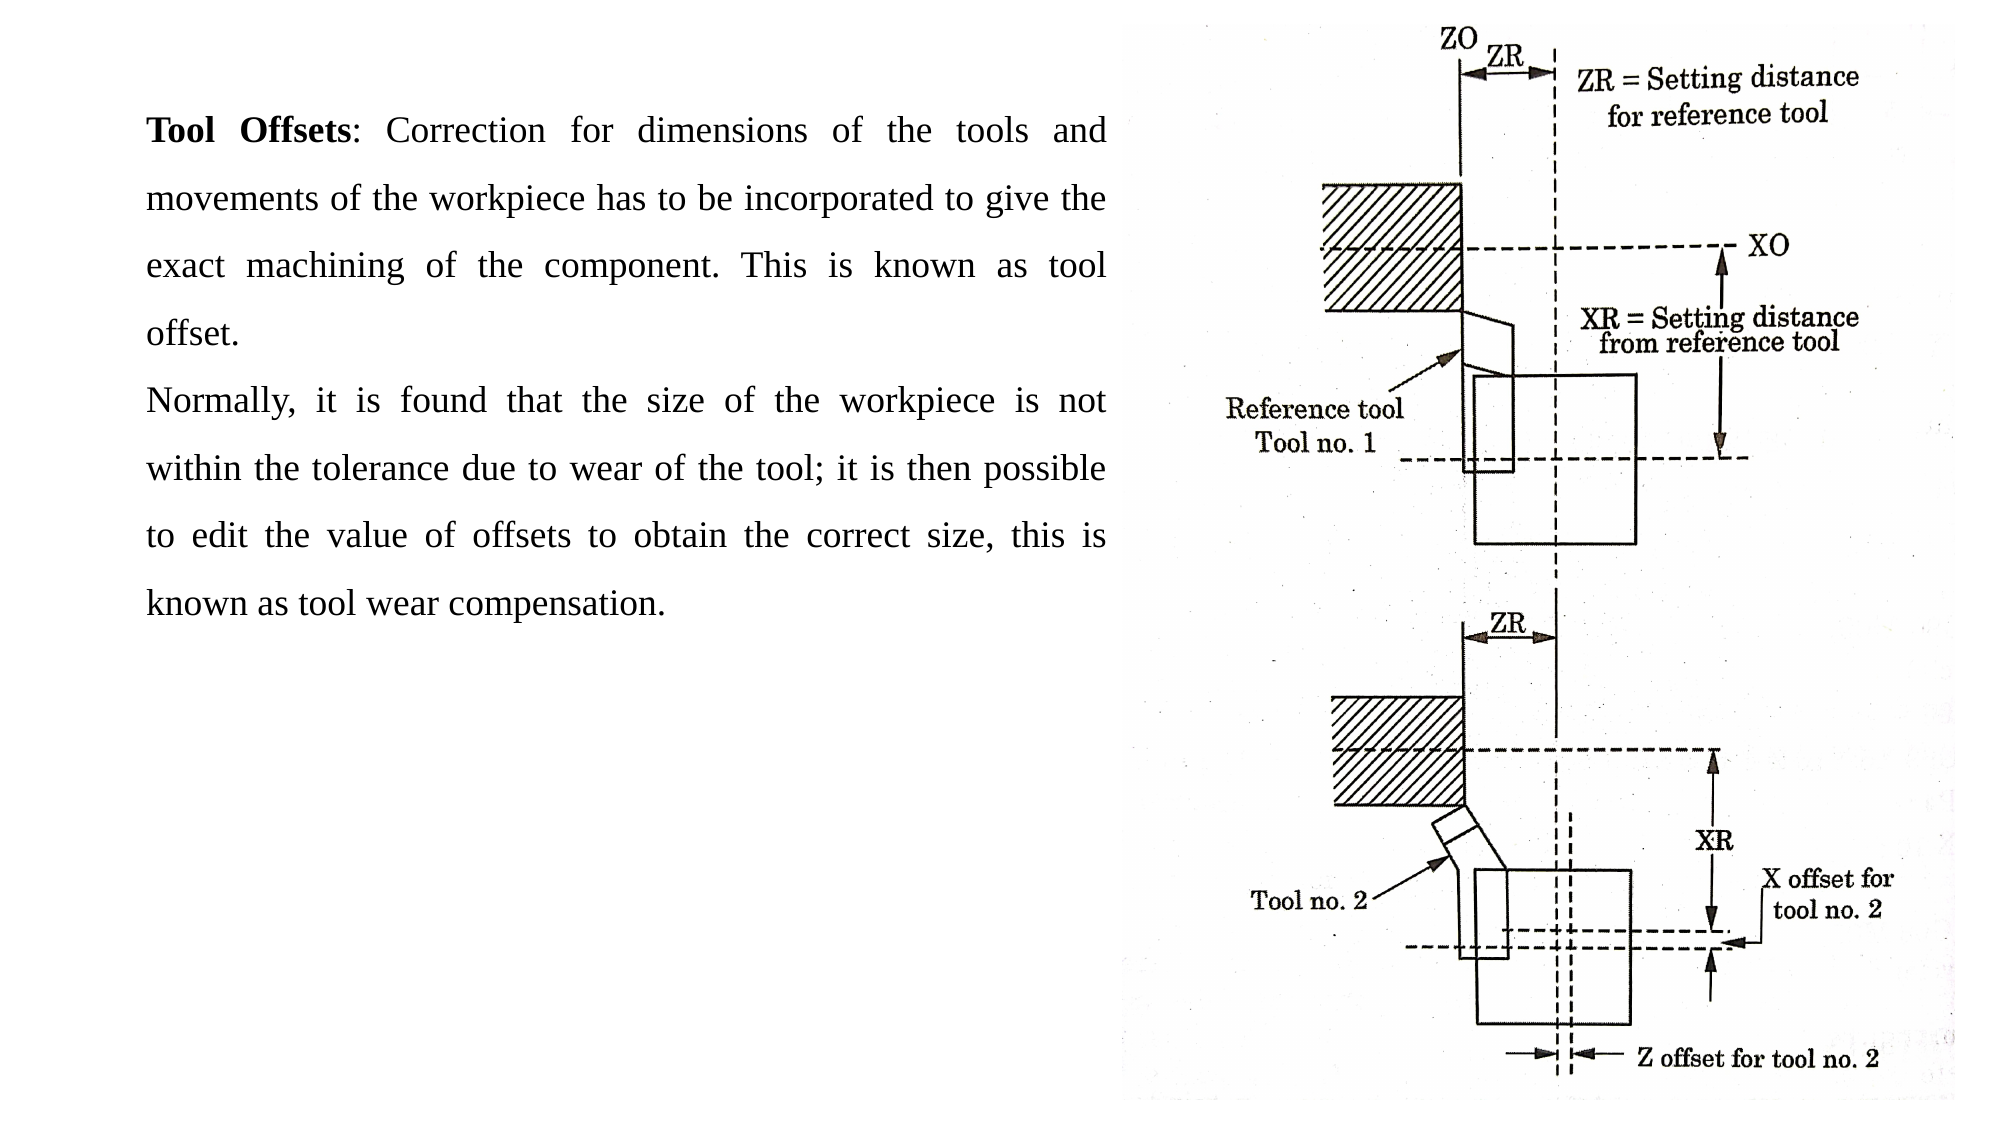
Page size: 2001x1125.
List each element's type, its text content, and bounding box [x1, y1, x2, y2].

text_box Tool Offsets: Correction for dimensions of the tools and movements of the workpiece has to be incorporated to give the exact machining of the component. This is known as tool offset. Normally, it is found that the size of the workpiece is not within the tolerance due to wear of the tool; it is then possible to edit the value of offsets to obtain the correct size, this is known as tool wear compensation. [131, 75, 1122, 631]
picture [1122, 24, 1955, 1100]
